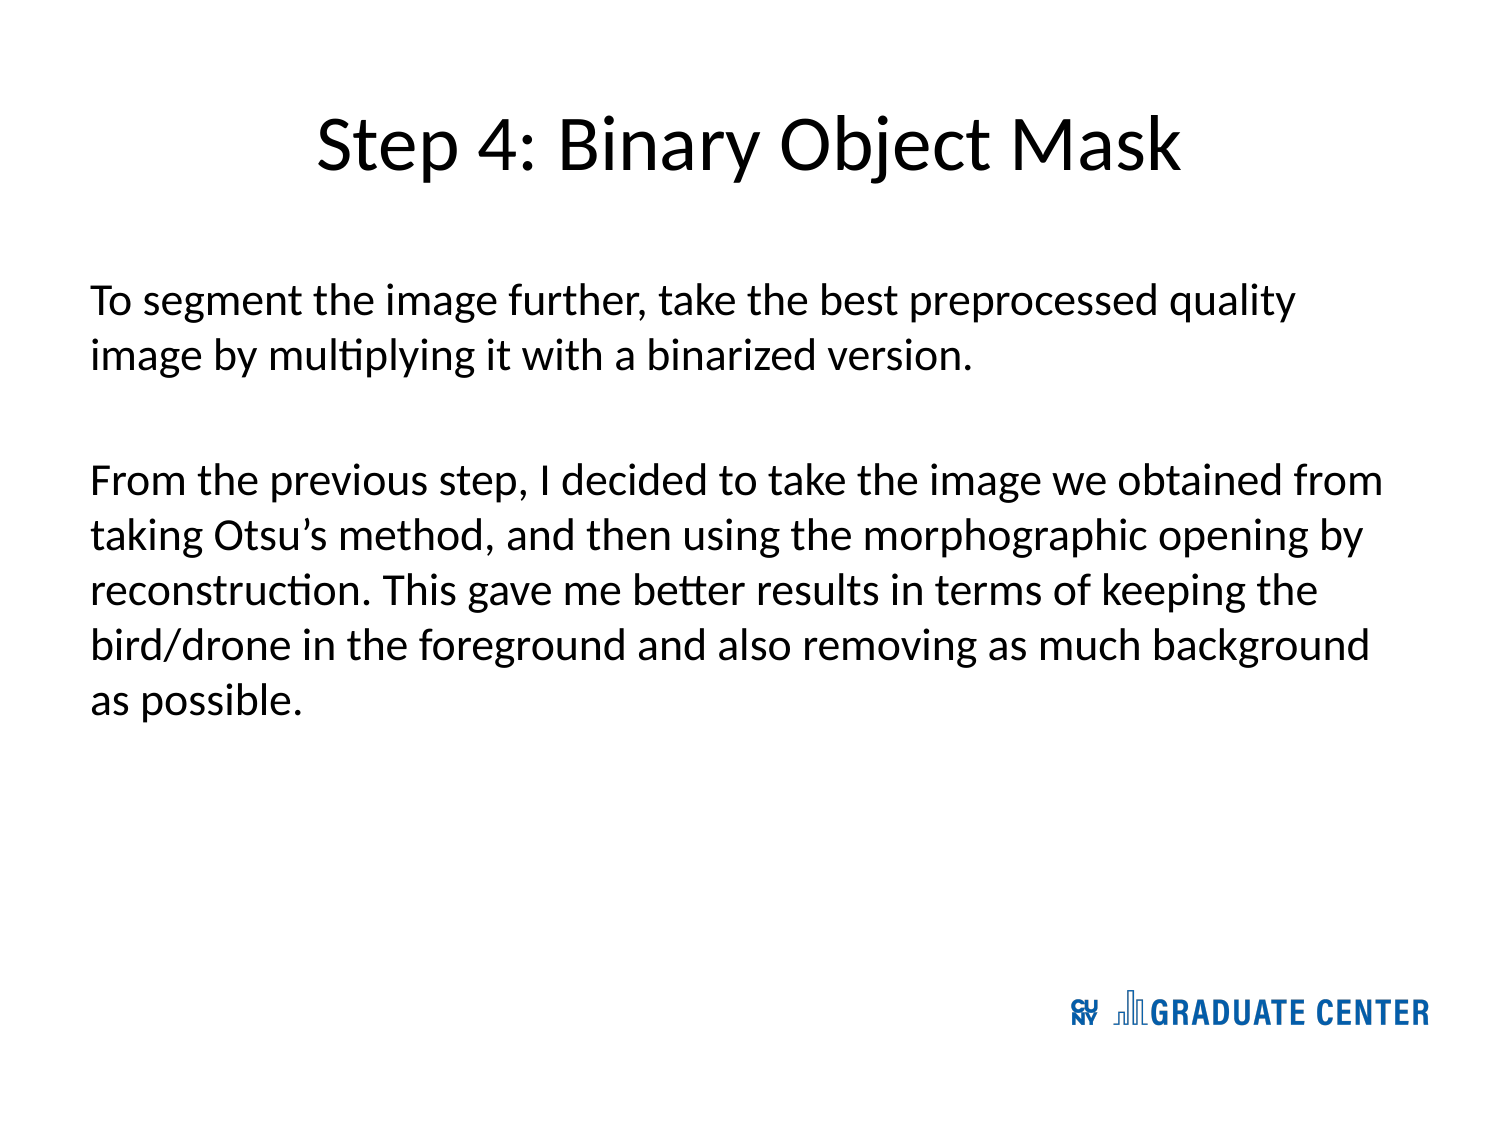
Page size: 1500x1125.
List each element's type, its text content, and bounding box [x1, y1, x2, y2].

picture [1064, 981, 1436, 1038]
list To segment the image further, take the best preprocessed quality image by multiplying it with a binarized version. From the previous step, I decided to take the image we obtained from taking Otsu’s method, and then using the morphographic opening by reconstruction. This gave me better results in terms of keeping the bird/drone in the foreground and also removing as much background as possible. [75, 262, 1425, 977]
title Step 4: Binary Object Mask [75, 45, 1425, 233]
